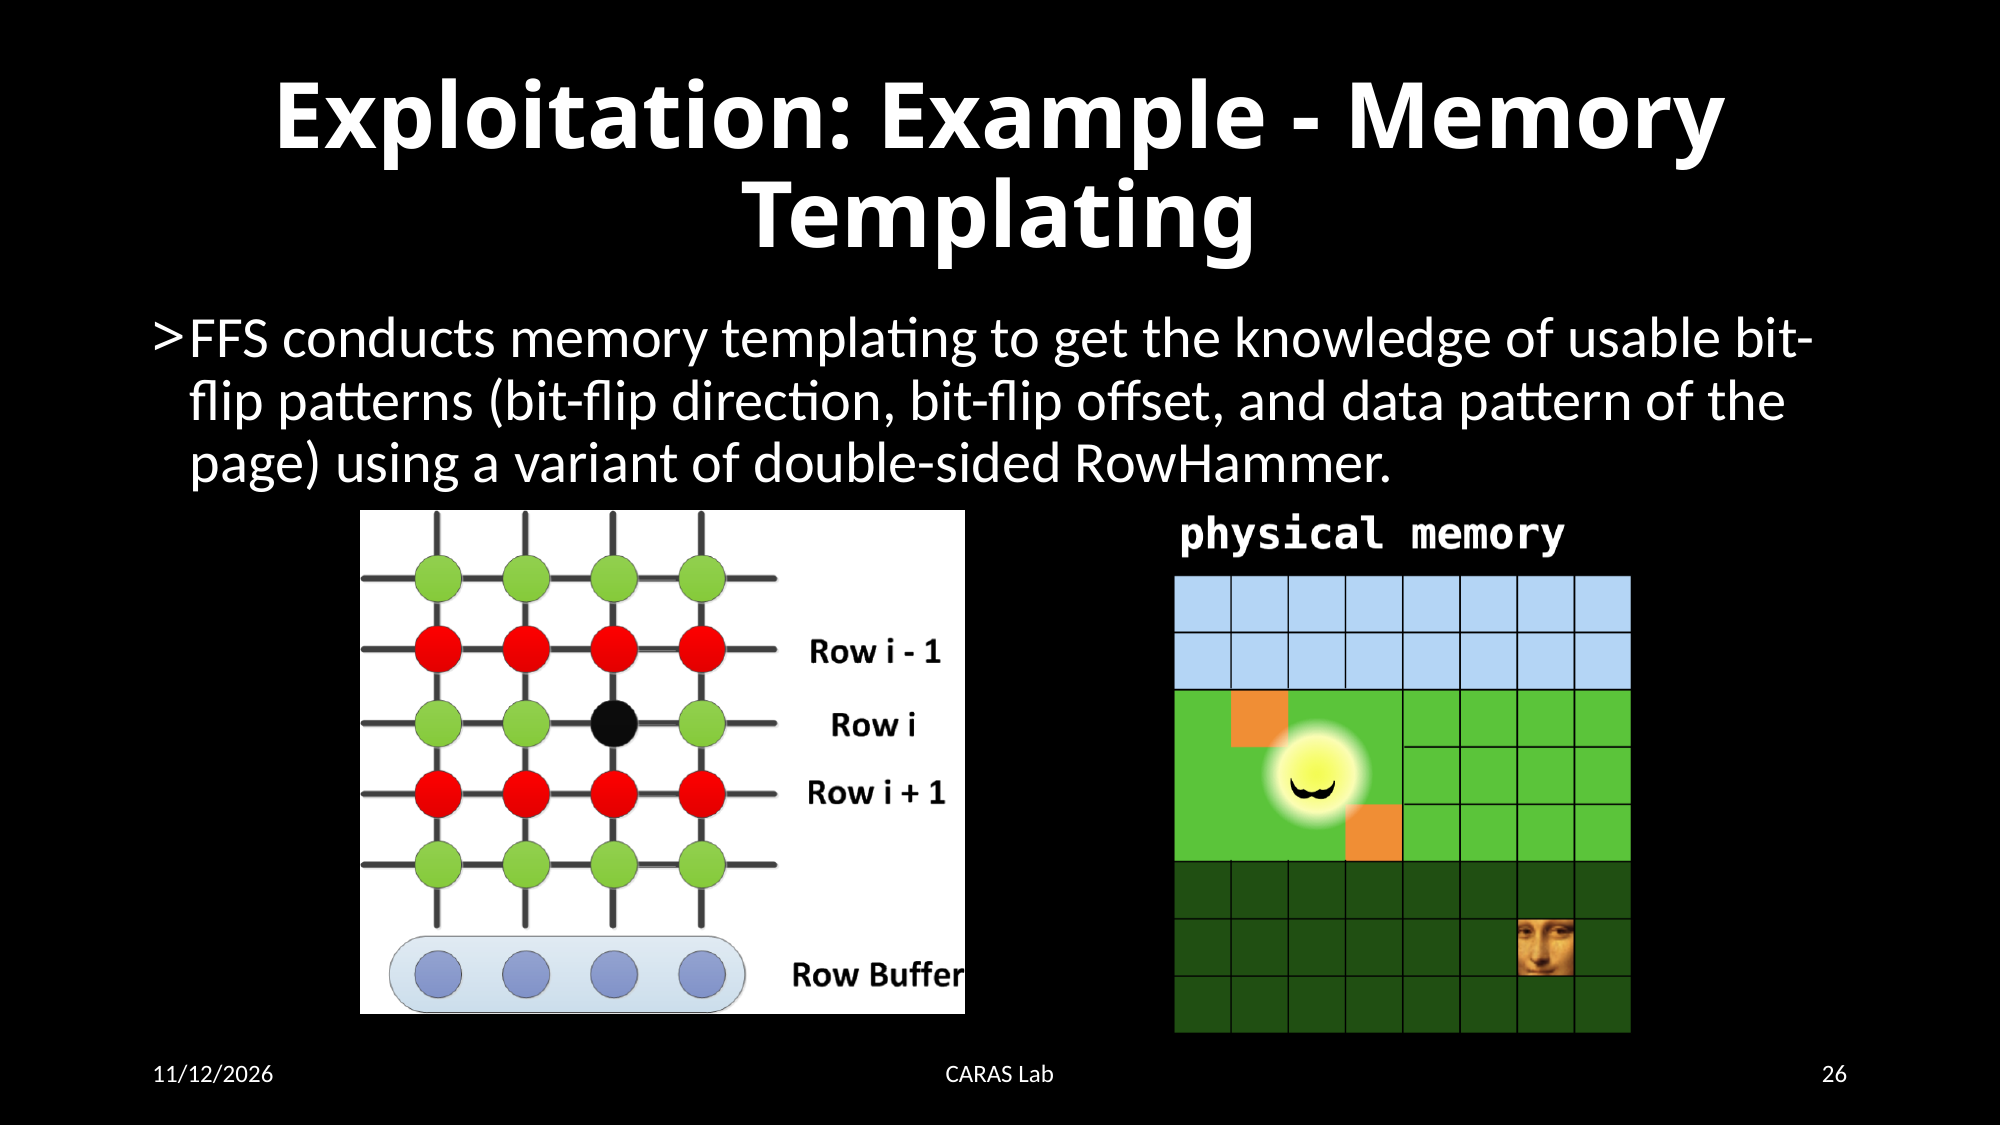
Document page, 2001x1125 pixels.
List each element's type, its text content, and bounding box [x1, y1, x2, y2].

picture [1167, 504, 1640, 1043]
footer CARAS Lab [662, 1042, 1338, 1103]
slide_number 26 [1412, 1042, 1863, 1103]
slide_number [137, 1042, 588, 1103]
picture [359, 510, 965, 1014]
list FFS conducts memory templating to get the knowledge of usable bit-flip patterns (bit-flip direction, bit-flip offset, and data pattern of the page) using a variant of double-sided RowHammer. [137, 299, 1863, 1014]
title Exploitation: Example - Memory Templating [137, 59, 1863, 278]
